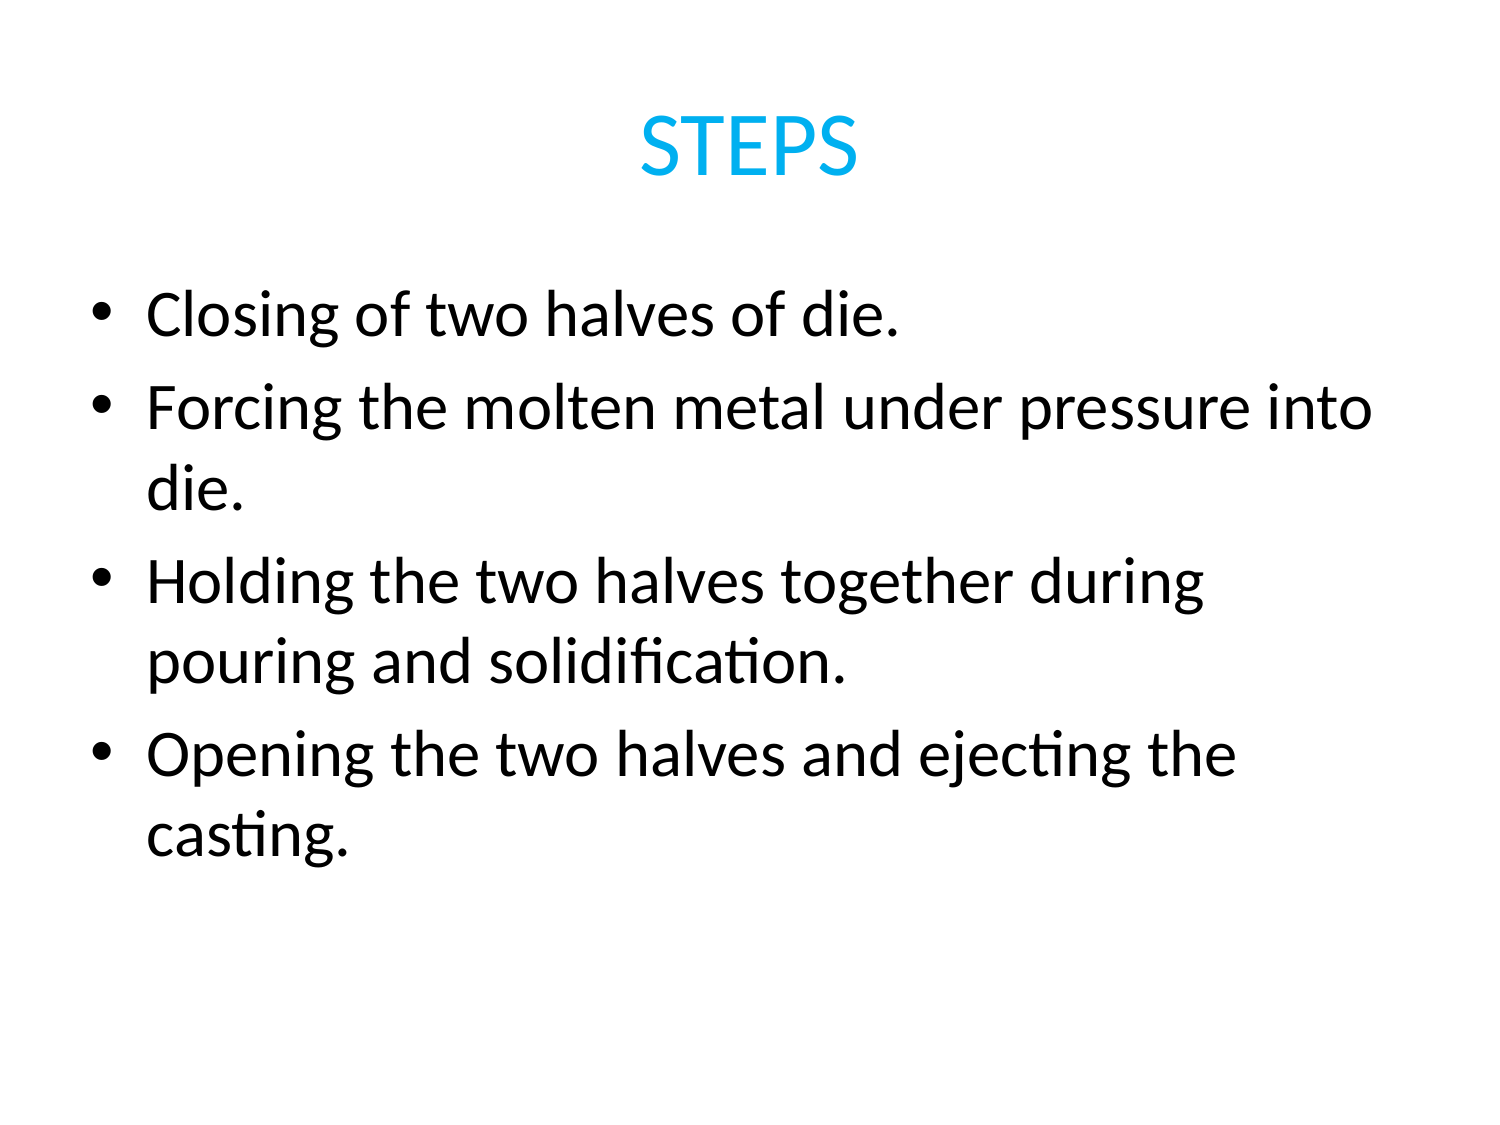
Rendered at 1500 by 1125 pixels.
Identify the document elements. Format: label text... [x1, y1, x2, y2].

title STEPS [75, 45, 1425, 233]
list Closing of two halves of die. Forcing the molten metal under pressure into die. Holding the two halves together during pouring and solidification. Opening the two halves and ejecting the casting. [75, 262, 1425, 1005]
